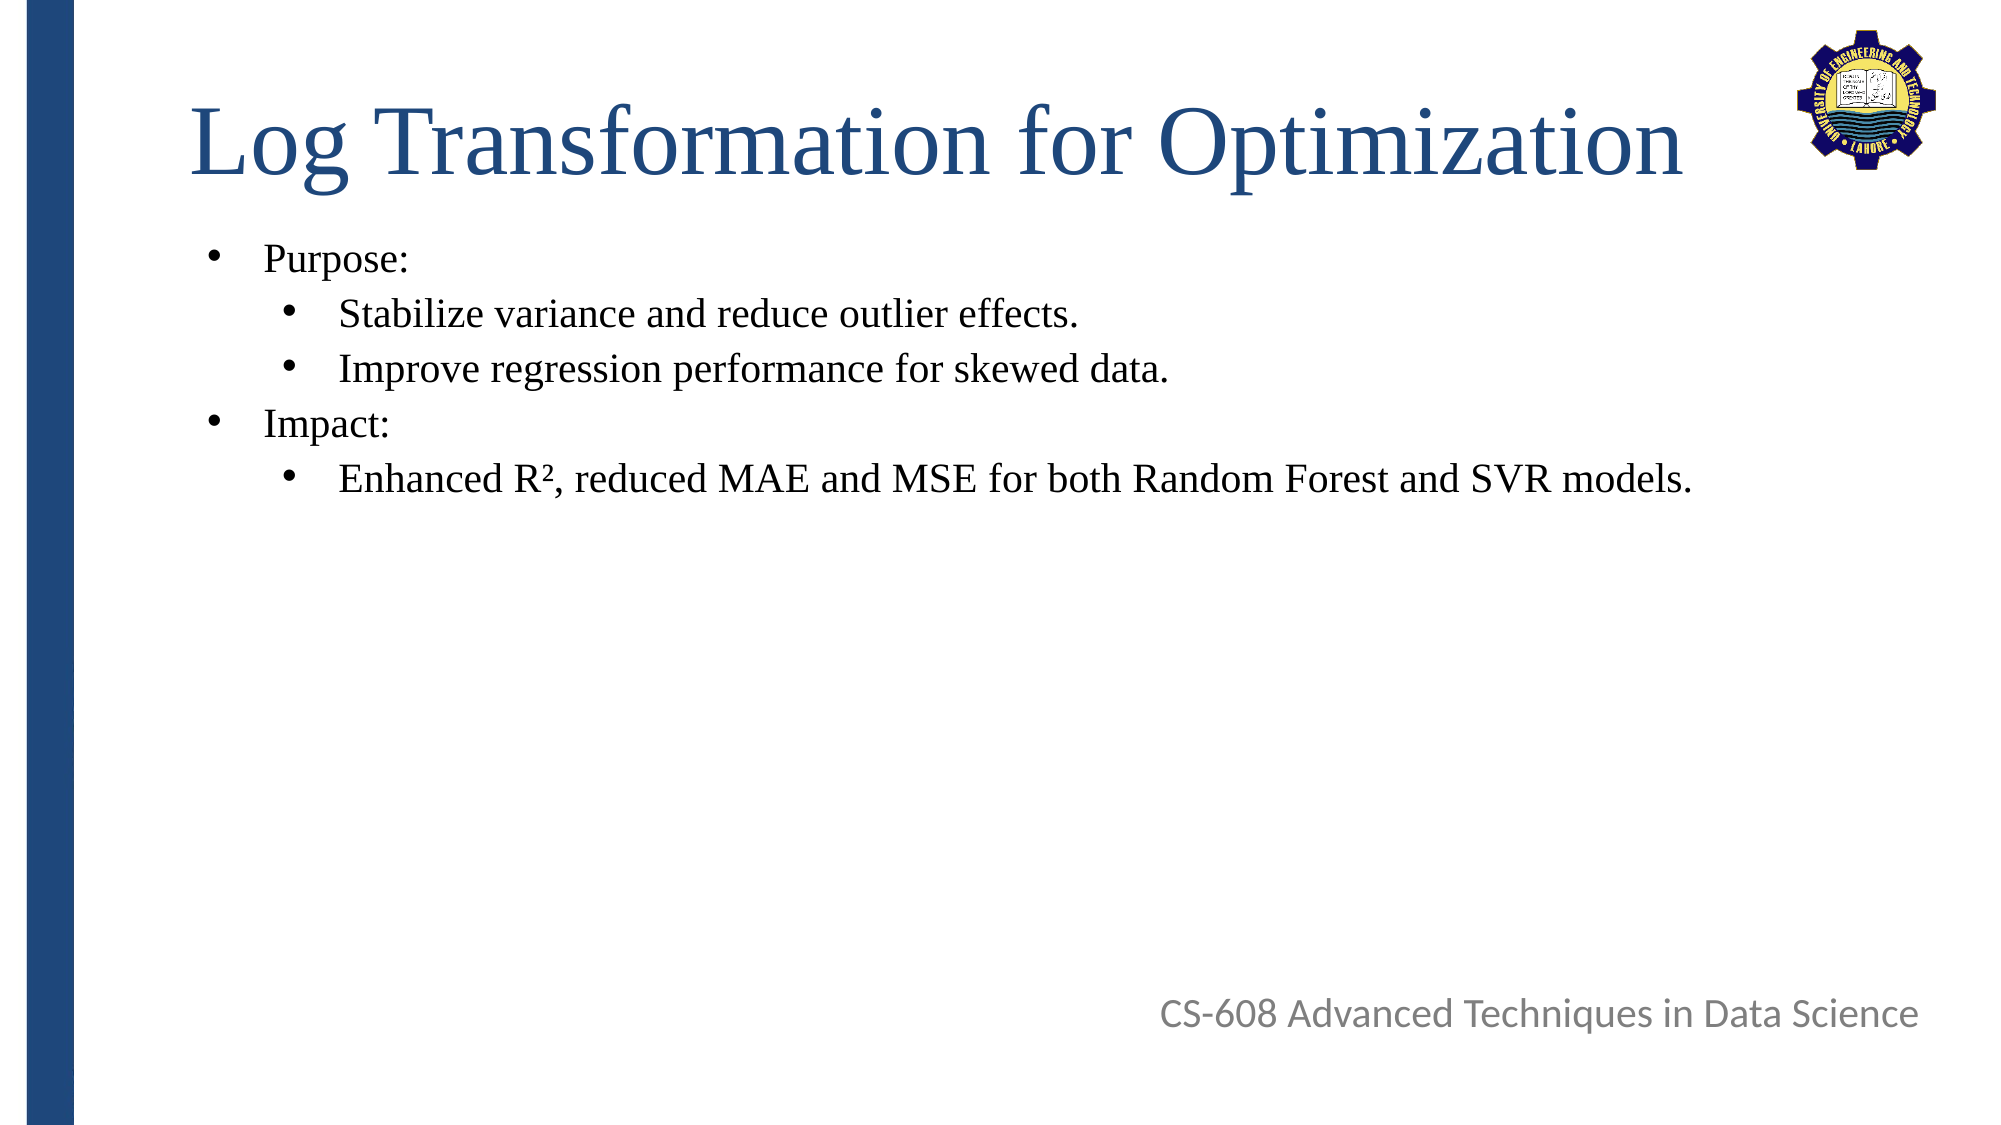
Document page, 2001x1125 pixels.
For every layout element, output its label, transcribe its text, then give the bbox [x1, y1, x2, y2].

text_box Purpose: Stabilize variance and reduce outlier effects. Improve regression performance for skewed data. Impact: Enhanced R², reduced MAE and MSE for both Random Forest and SVR models. [187, 218, 1788, 876]
text_box CS-608 Advanced Techniques in Data Science [687, 977, 1936, 1043]
title Log Transformation for Optimization [115, 79, 1760, 204]
picture [0, 0, 75, 1125]
picture [1796, 30, 1936, 171]
